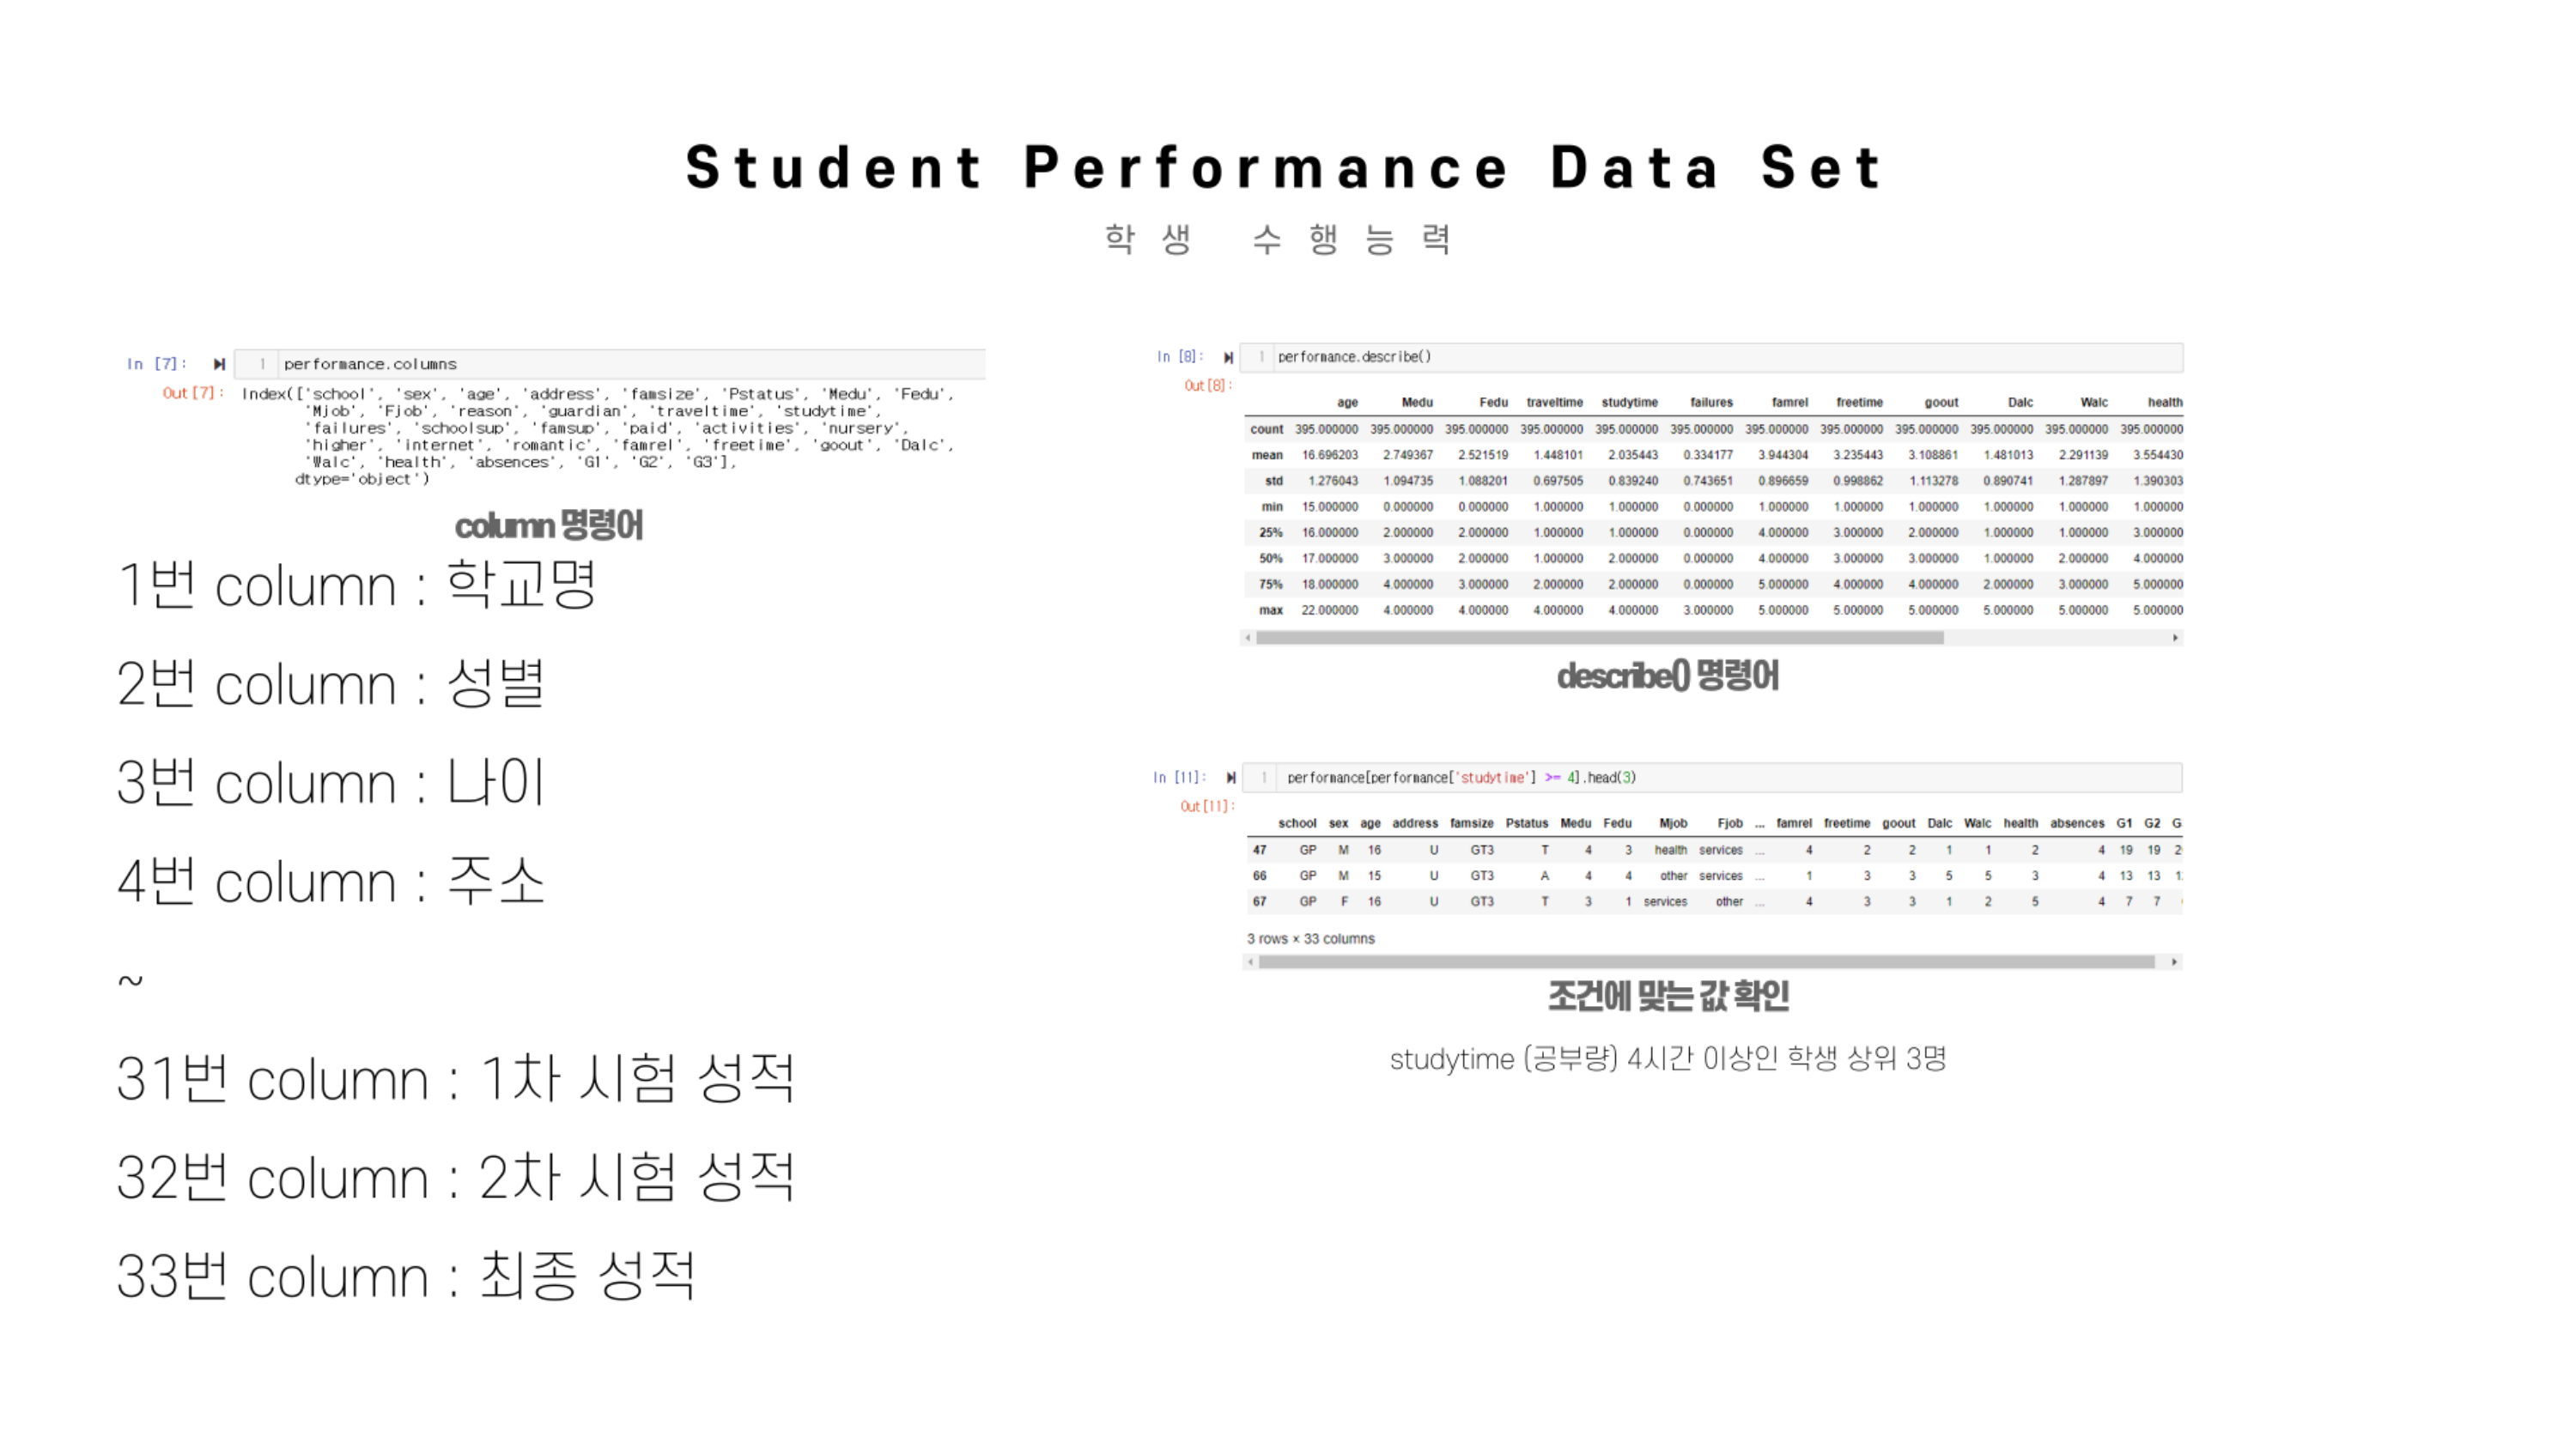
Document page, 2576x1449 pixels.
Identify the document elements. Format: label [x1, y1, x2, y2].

picture [1533, 973, 1807, 1033]
picture [163, 119, 1904, 276]
picture [1552, 652, 1797, 712]
text_box [1145, 757, 2194, 973]
picture [1365, 1035, 1961, 1090]
picture [107, 496, 823, 1338]
text_box [115, 343, 986, 494]
text_box [1145, 331, 2194, 652]
